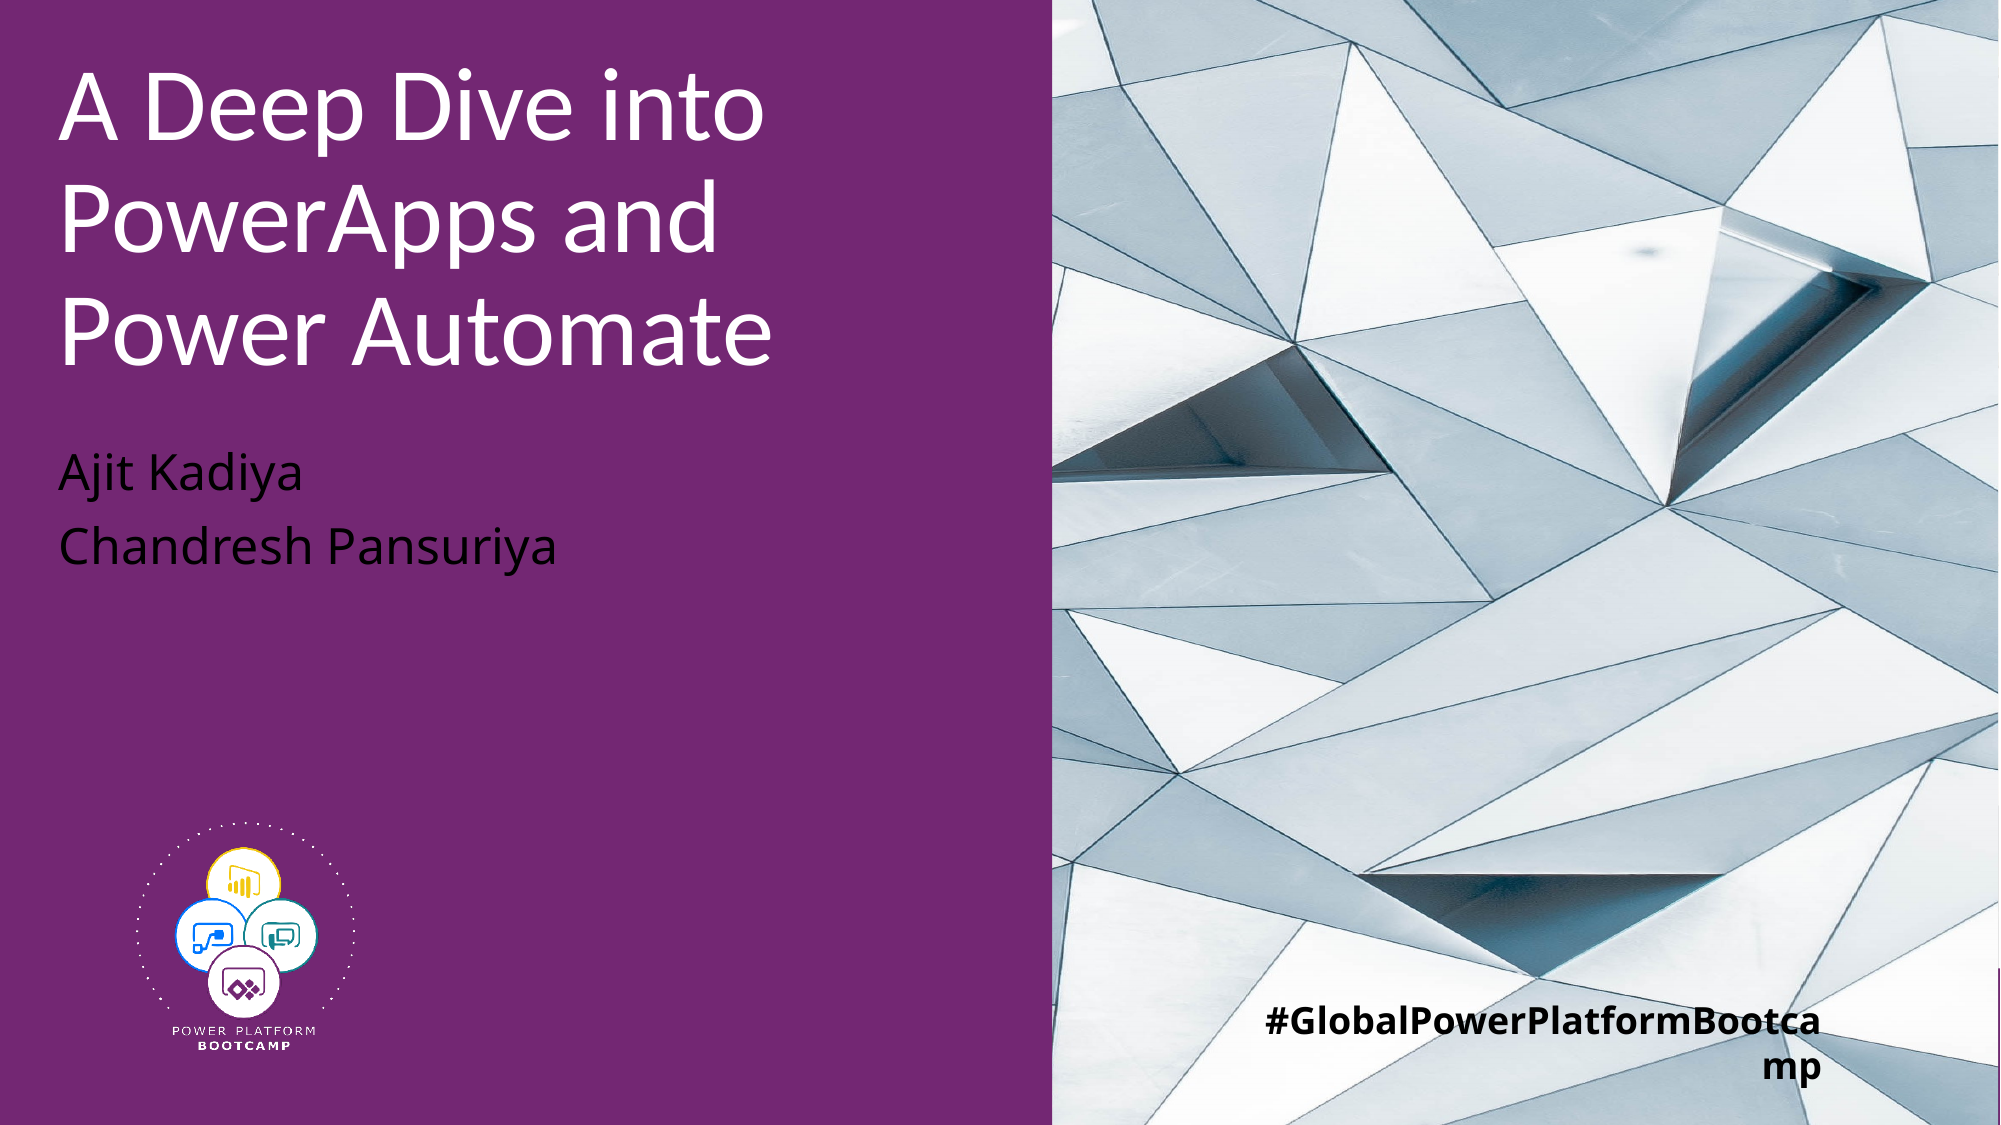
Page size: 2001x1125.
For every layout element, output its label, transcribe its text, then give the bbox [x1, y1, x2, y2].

list Ajit Kadiya Chandresh Pansuriya [43, 439, 797, 655]
picture [136, 822, 355, 1050]
picture [1053, 0, 1999, 1125]
title A Deep Dive into PowerApps and Power Automate [43, 41, 1024, 396]
